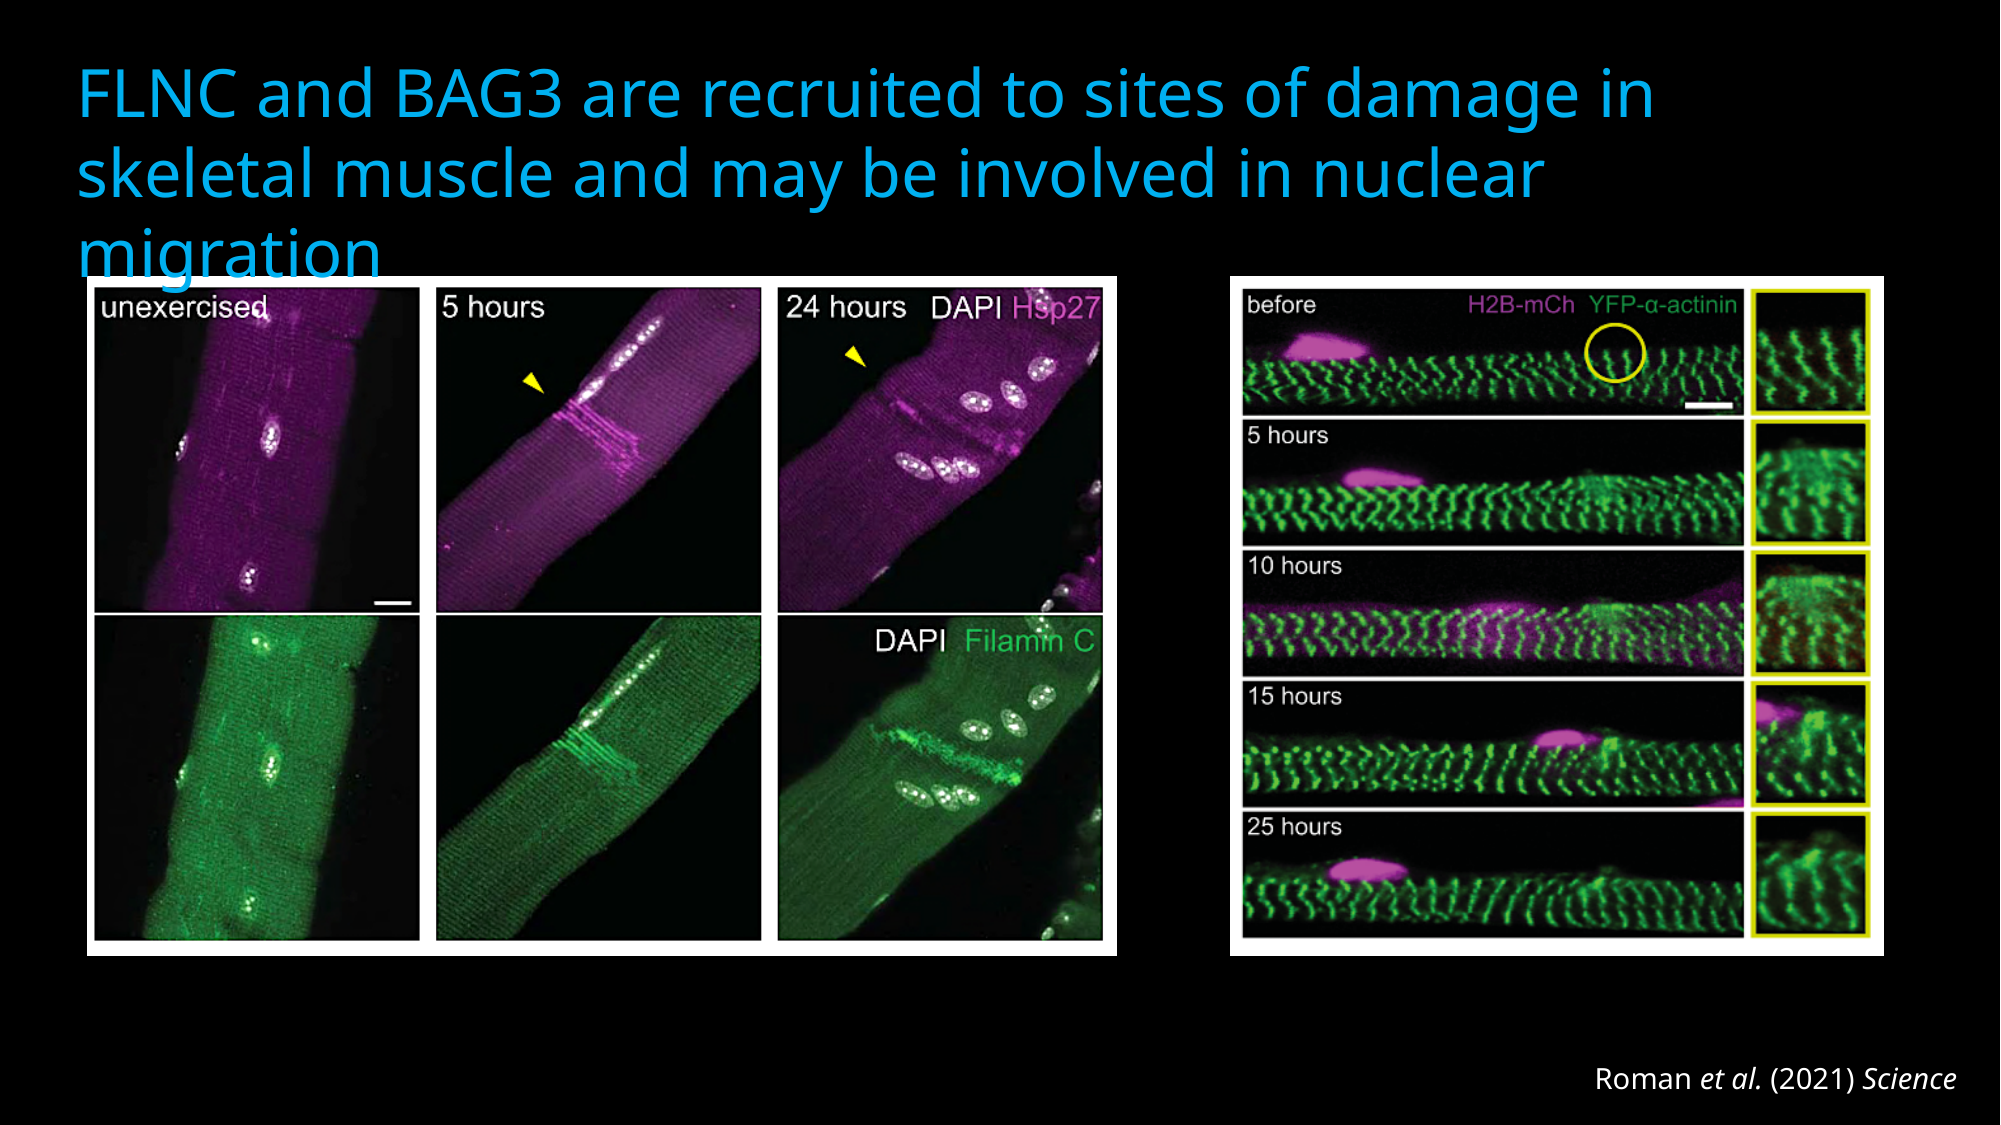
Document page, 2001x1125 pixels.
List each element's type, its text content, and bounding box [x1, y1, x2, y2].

text_box FLNC and BAG3 are recruited to sites of damage in skeletal muscle and may be involved in nuclear migration [61, 43, 1834, 299]
picture [87, 276, 1117, 956]
picture [1230, 276, 1884, 956]
text_box Roman et al. (2021) Science [1579, 1052, 1973, 1103]
